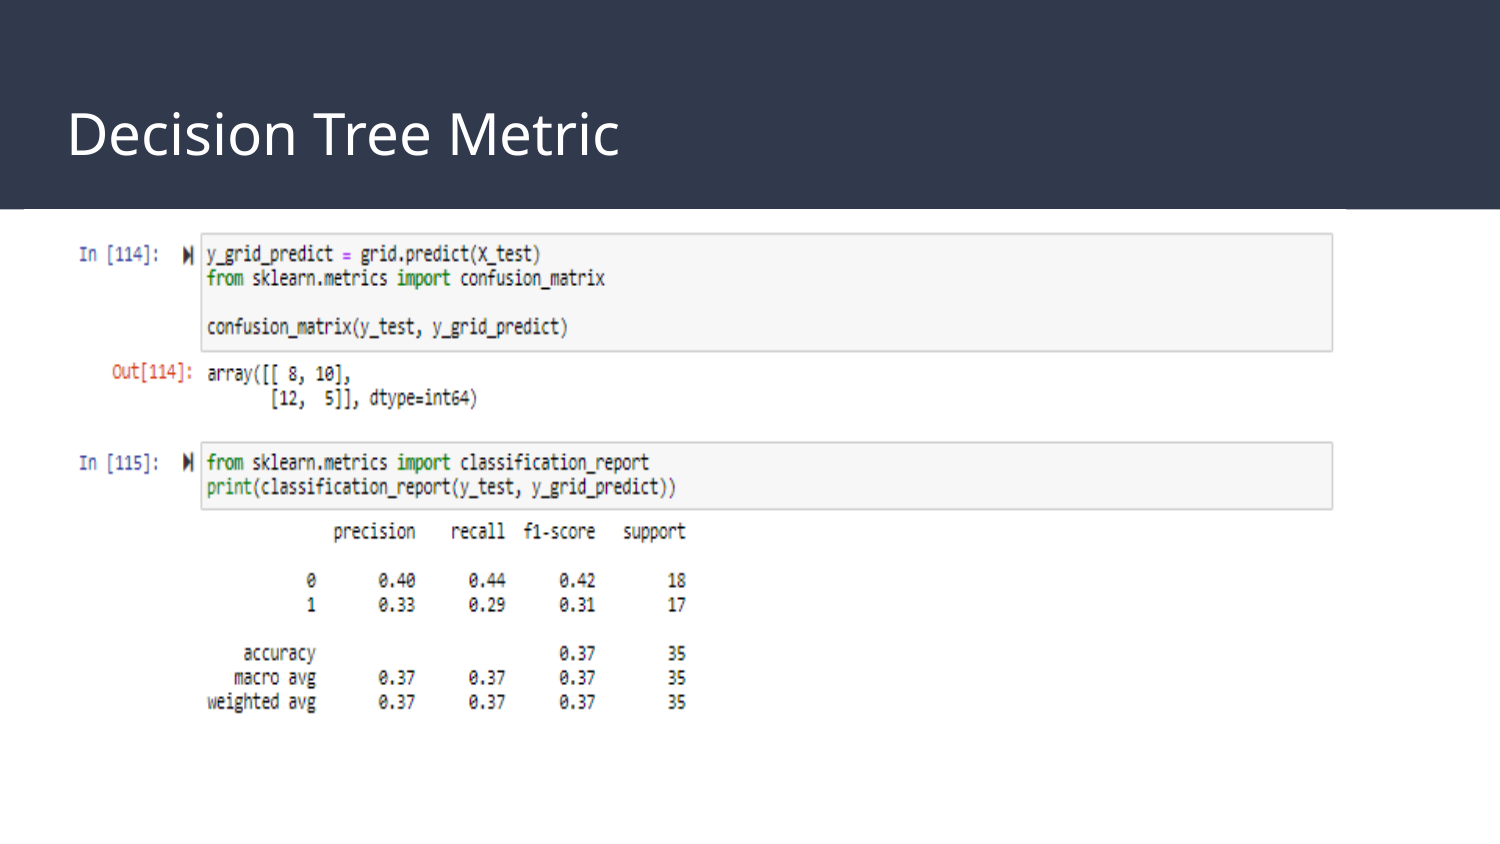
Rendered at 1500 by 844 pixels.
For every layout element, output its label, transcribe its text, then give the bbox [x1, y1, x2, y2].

title Decision Tree Metric [51, 82, 1449, 185]
picture [24, 209, 1346, 760]
